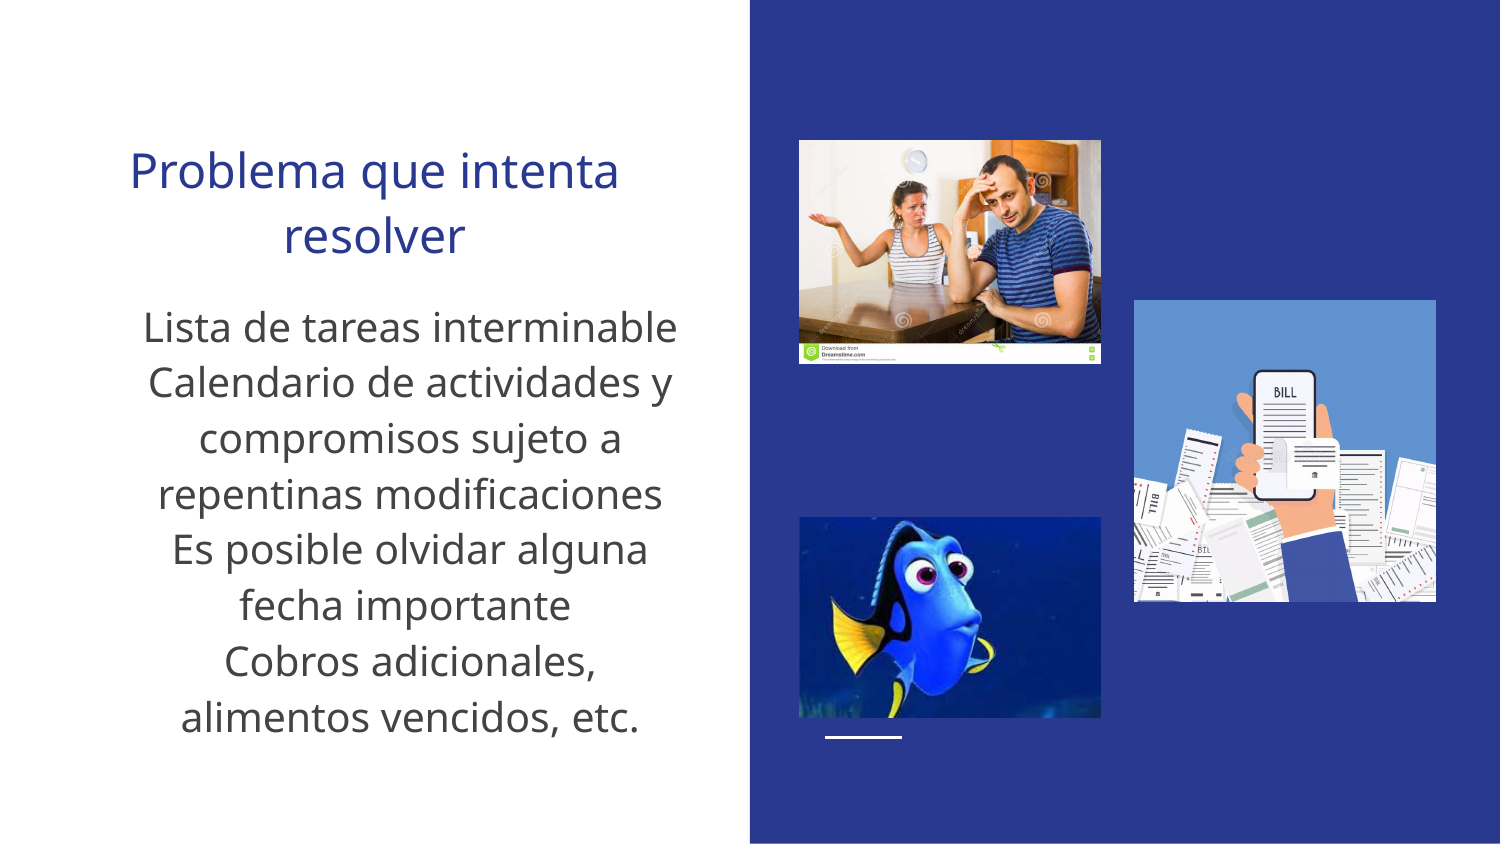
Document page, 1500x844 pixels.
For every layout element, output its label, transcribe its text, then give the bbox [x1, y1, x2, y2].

title Problema que intenta resolver [43, 121, 708, 283]
subtitle Lista de tareas interminable Calendario de actividades y compromisos sujeto a repentinas modificaciones Es posible olvidar alguna fecha importante Cobros adicionales, alimentos vencidos, etc. [43, 283, 708, 768]
picture [1134, 300, 1436, 602]
picture [799, 140, 1101, 364]
picture [799, 517, 1101, 718]
